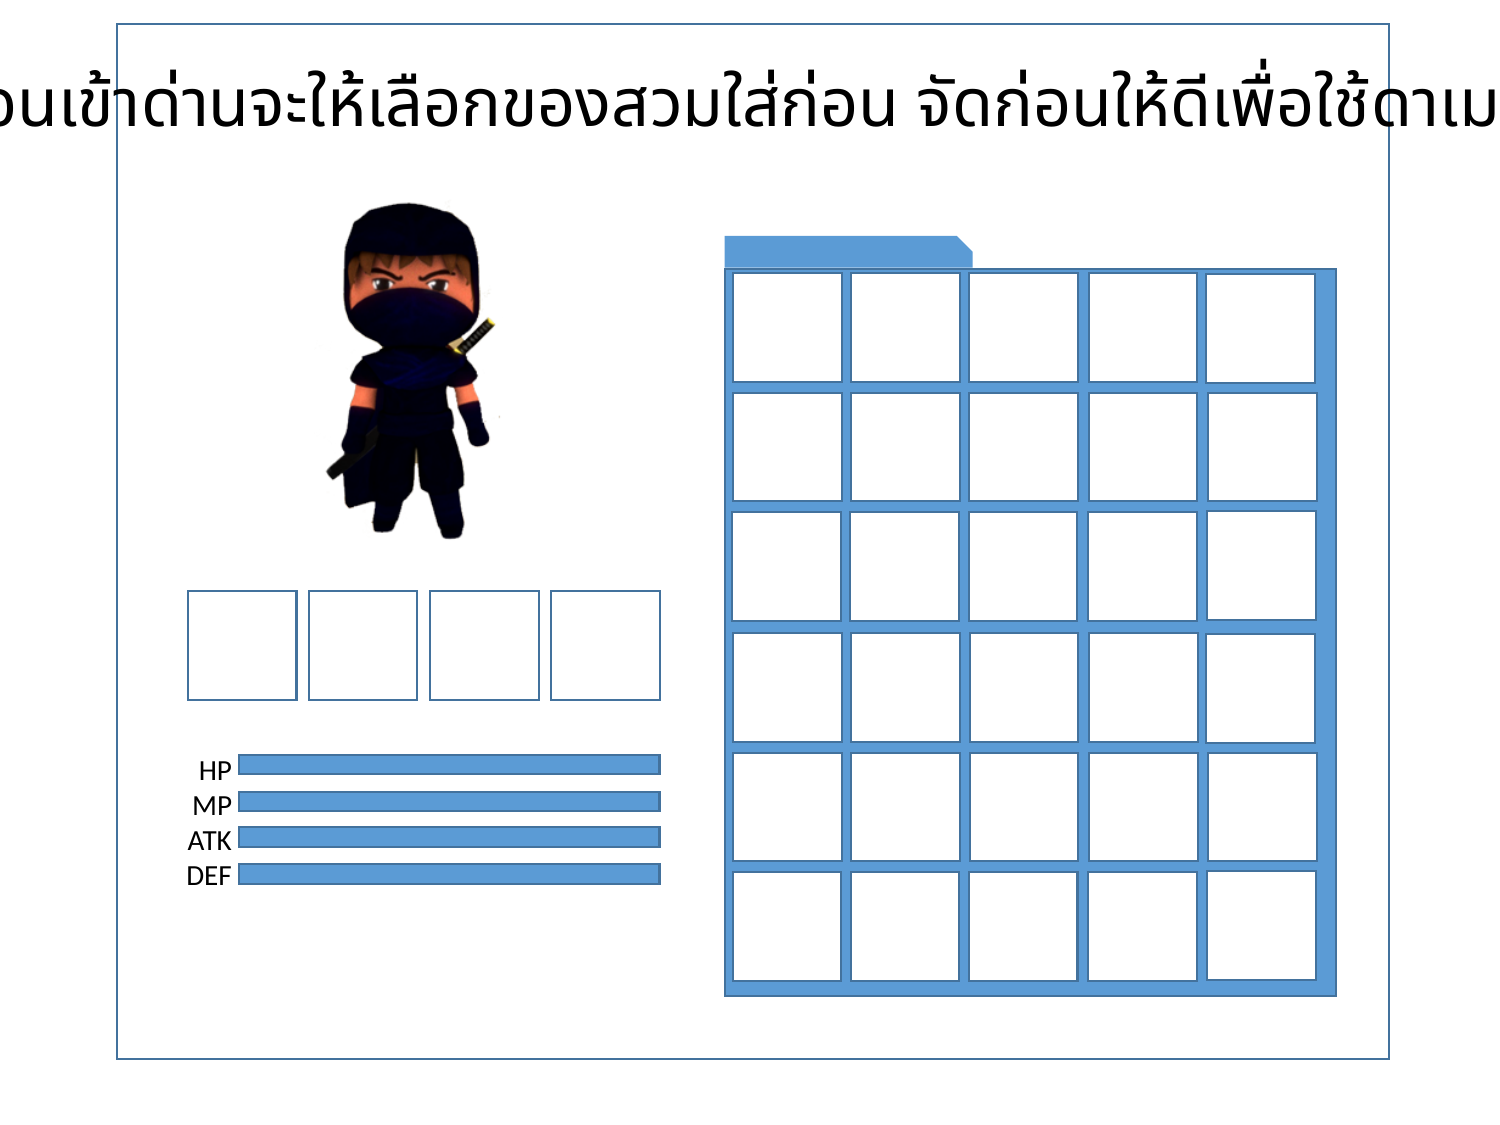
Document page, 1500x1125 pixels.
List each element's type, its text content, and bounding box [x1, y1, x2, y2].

text_box HP [116, 23, 1390, 52]
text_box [170, 177, 1336, 996]
text_box ก่อนเข้าด่านจะให้เลือกของสวมใส่ก่อน จัดก่อนให้ดีเพื่อใช้ดาเมจ [0, 52, 1500, 147]
text_box HP [116, 147, 1390, 1060]
